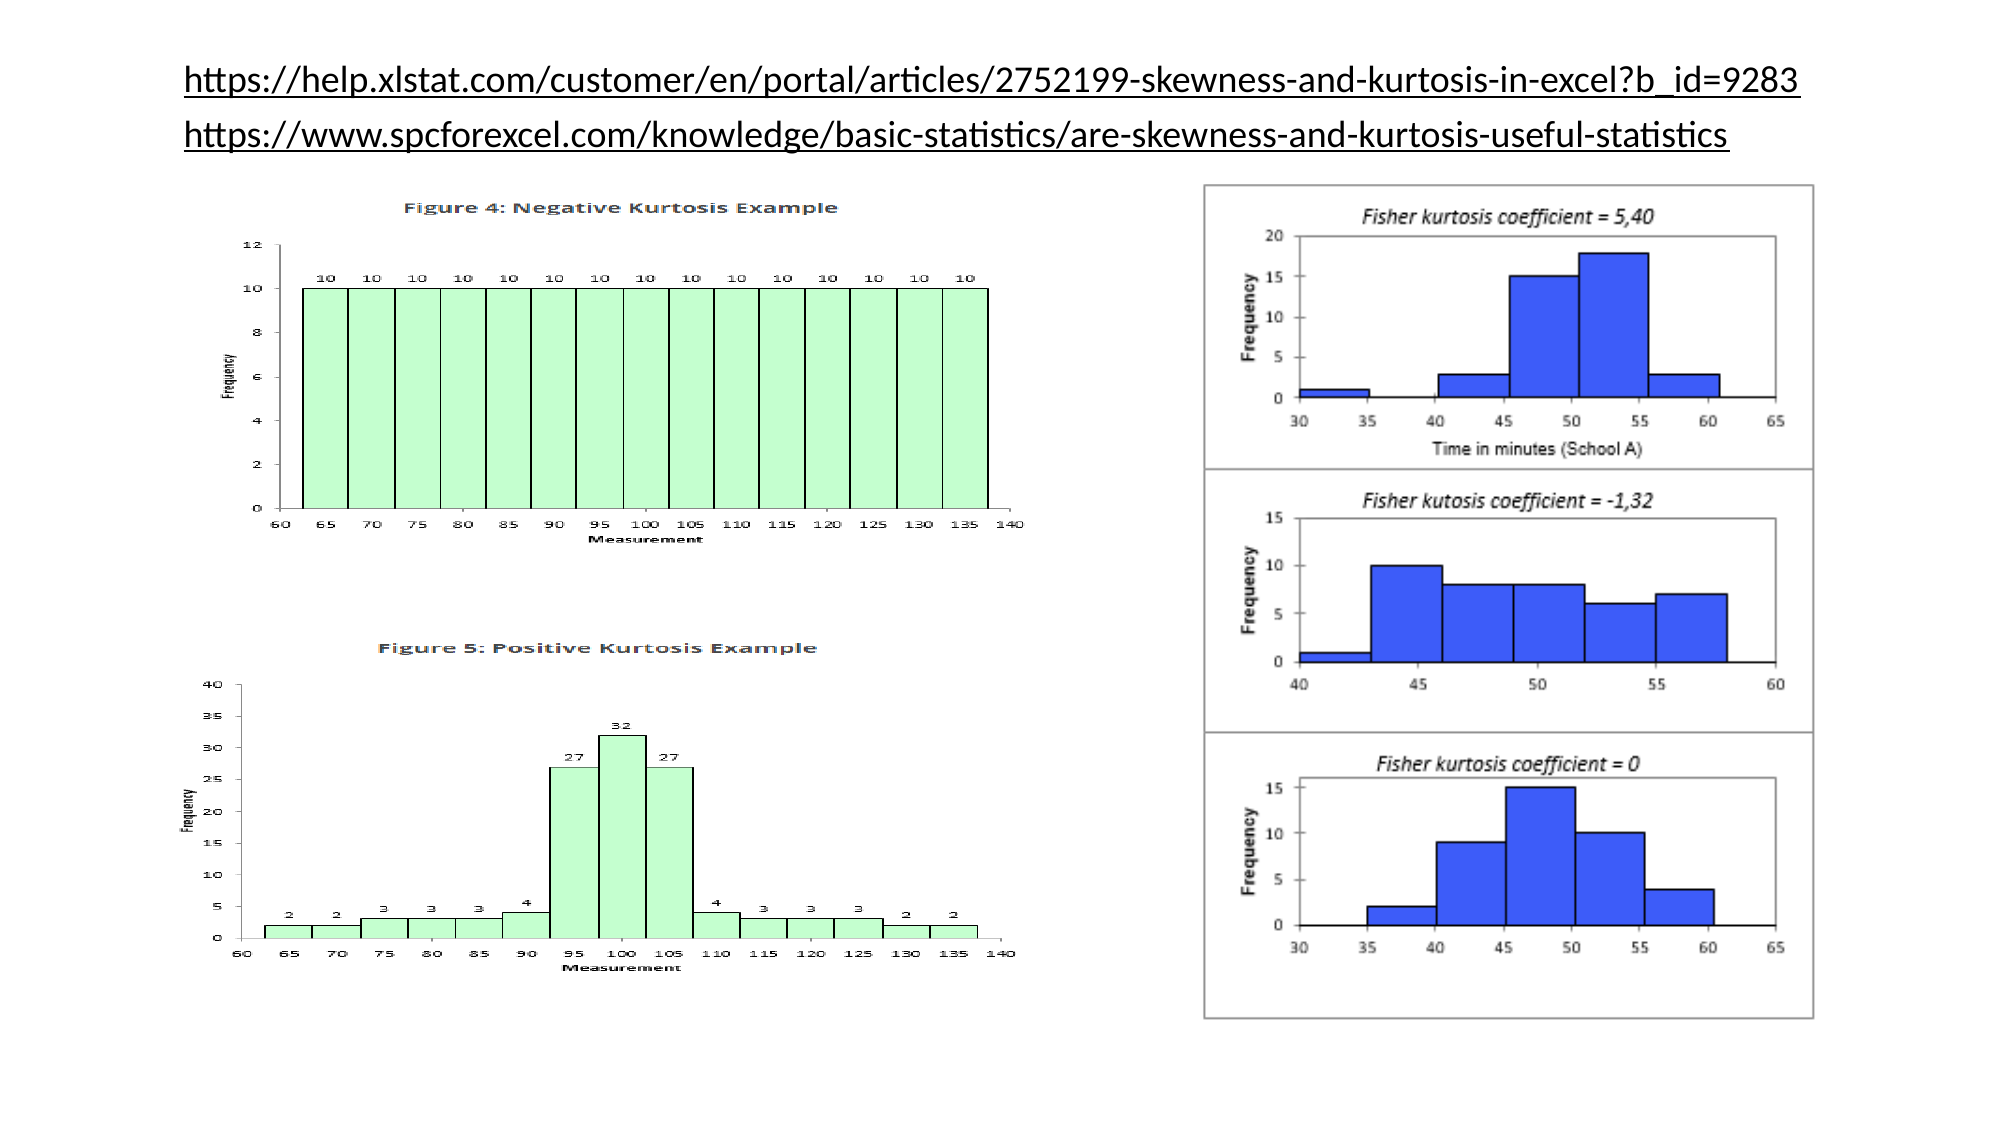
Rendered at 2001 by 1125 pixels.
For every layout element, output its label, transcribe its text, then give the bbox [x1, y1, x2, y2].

picture [1196, 184, 1837, 1025]
picture [114, 184, 1075, 561]
picture [114, 626, 1102, 994]
list https://help.xlstat.com/customer/en/portal/articles/2752199-skewness-and-kurtosis-in-excel?b_id=9283 https://www.spcforexcel.com/knowledge/basic-statistics/are-skewness-and-kurtosis-useful-statistics [168, 52, 1894, 166]
